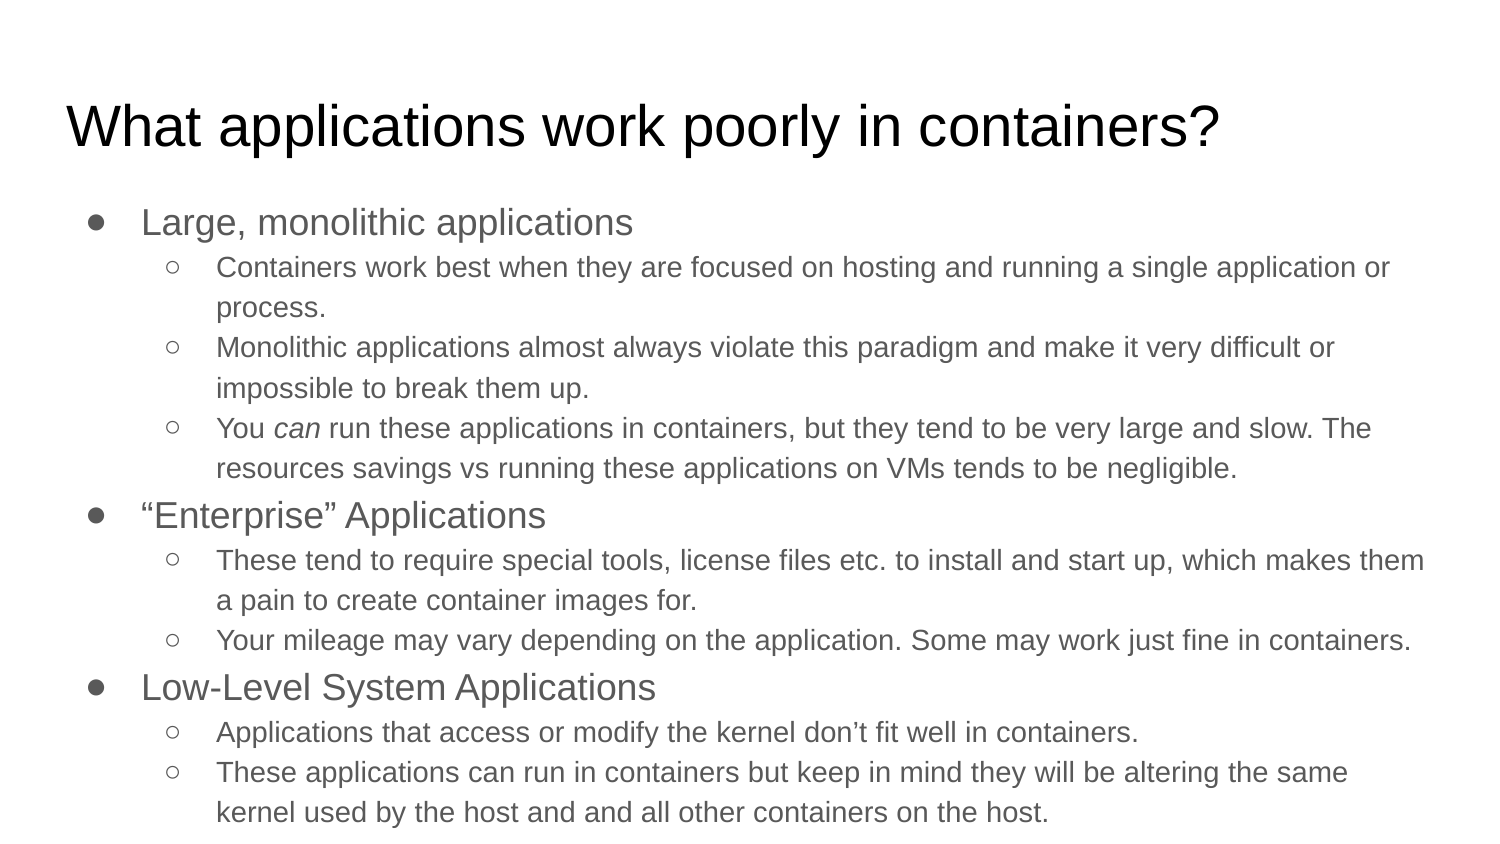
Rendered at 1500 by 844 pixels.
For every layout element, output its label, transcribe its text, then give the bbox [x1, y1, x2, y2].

title What applications work poorly in containers? [51, 72, 1449, 167]
list Large, monolithic applications Containers work best when they are focused on hosting and running a single application or process. Monolithic applications almost always violate this paradigm and make it very difficult or impossible to break them up. You can run these applications in containers, but they tend to be very large and slow. The resources savings vs running these applications on VMs tends to be negligible. “Enterprise” Applications These tend to require special tools, license files etc. to install and start up, which makes them a pain to create container images for. Your mileage may vary depending on the application. Some may work just fine in containers. Low-Level System Applications Applications that access or modify the kernel don’t fit well in containers. These applications can run in containers but keep in mind they will be altering the same kernel used by the host and and all other containers on the host. [51, 176, 1449, 816]
